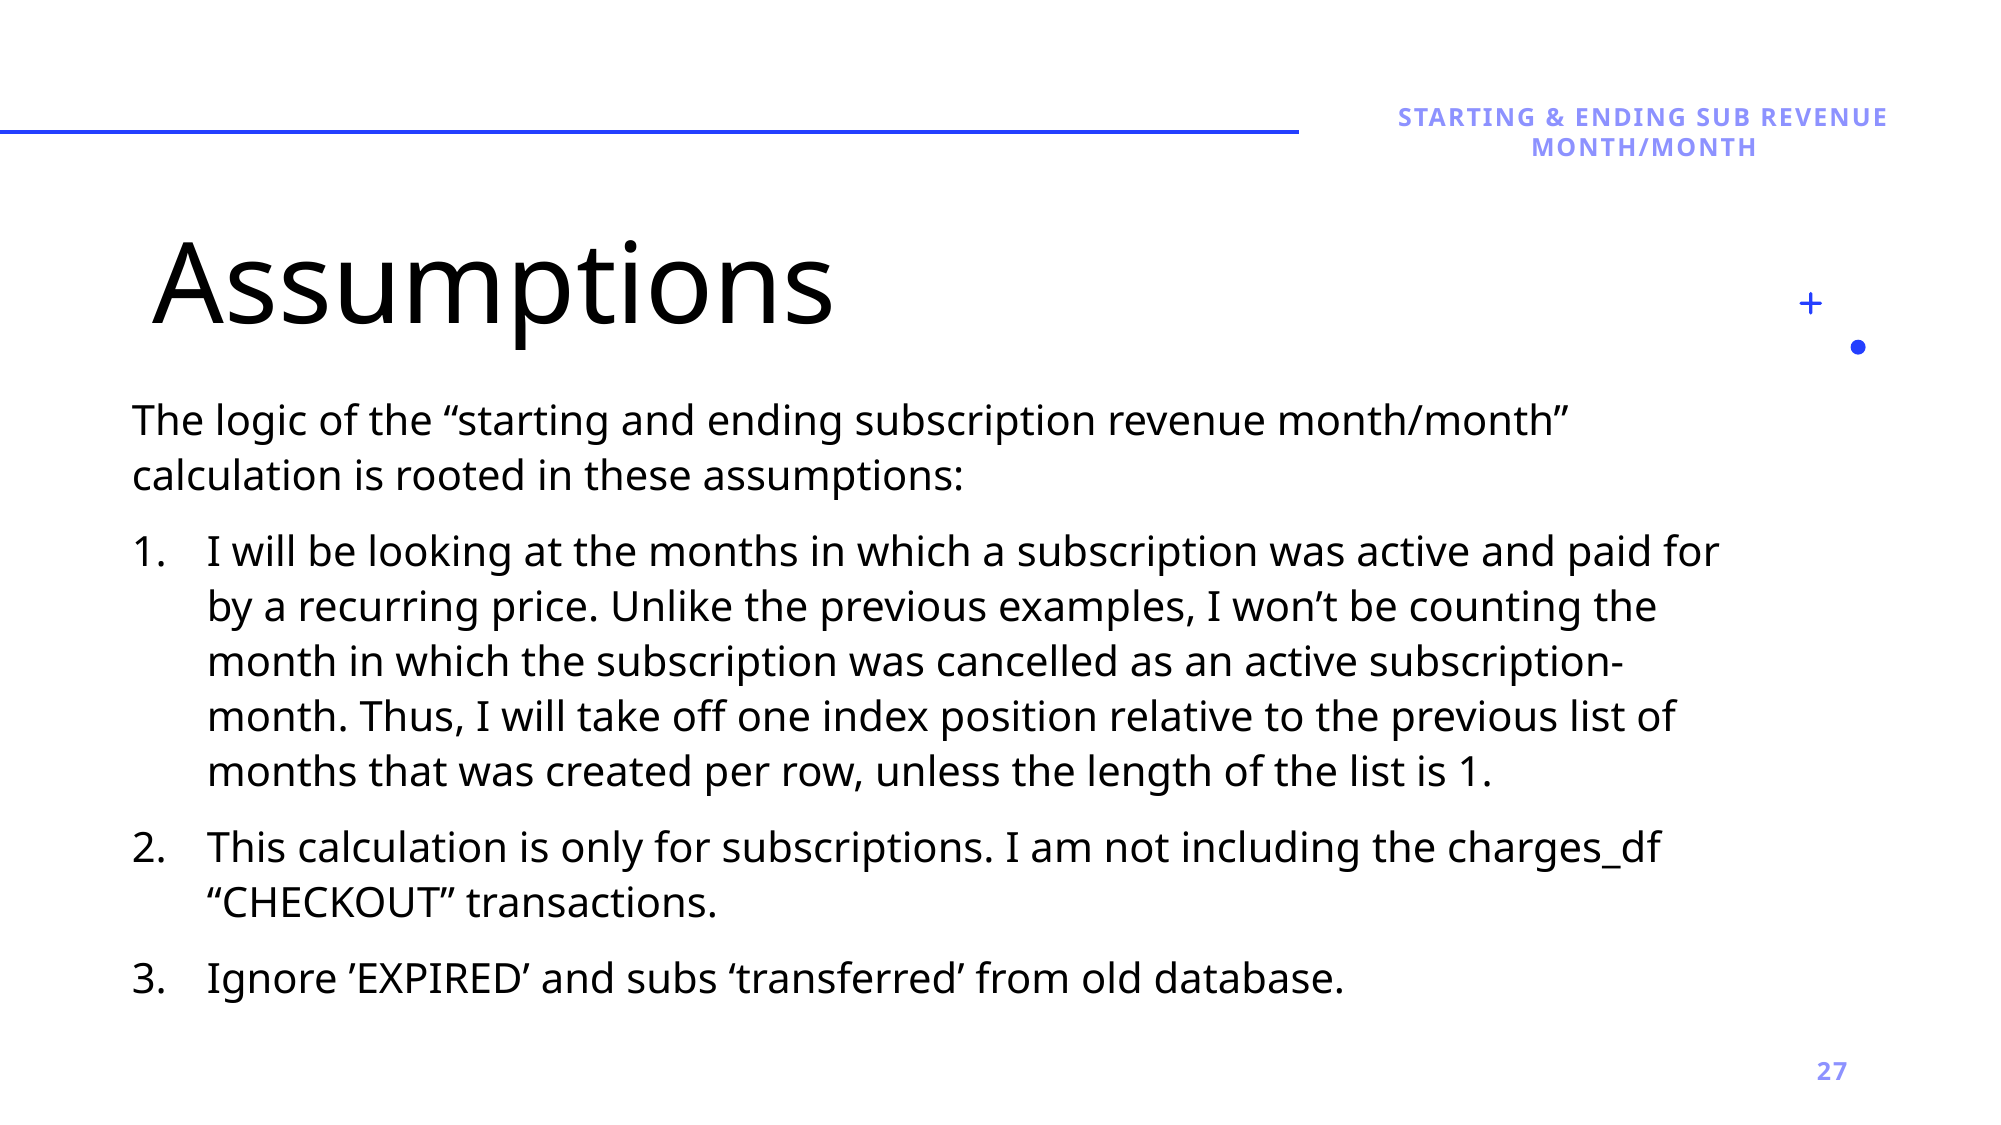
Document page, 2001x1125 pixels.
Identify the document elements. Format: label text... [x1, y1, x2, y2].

slide_number 27 [1412, 1042, 1863, 1103]
footer Starting & ENDing SUB Revenue Month/Month [1306, 101, 1982, 162]
list The logic of the “starting and ending subscription revenue month/month” calculation is rooted in these assumptions: I will be looking at the months in which a subscription was active and paid for by a recurring price. Unlike the previous examples, I won’t be counting the month in which the subscription was cancelled as an active subscription-month. Thus, I will take off one index position relative to the previous list of months that was created per row, unless the length of the list is 1. This calculation is only for subscriptions. I am not including the charges_df “CHECKOUT” transactions. Ignore ’EXPIRED’ and subs ‘transferred’ from old database. [116, 381, 1778, 1081]
title Assumptions [137, 161, 1153, 356]
